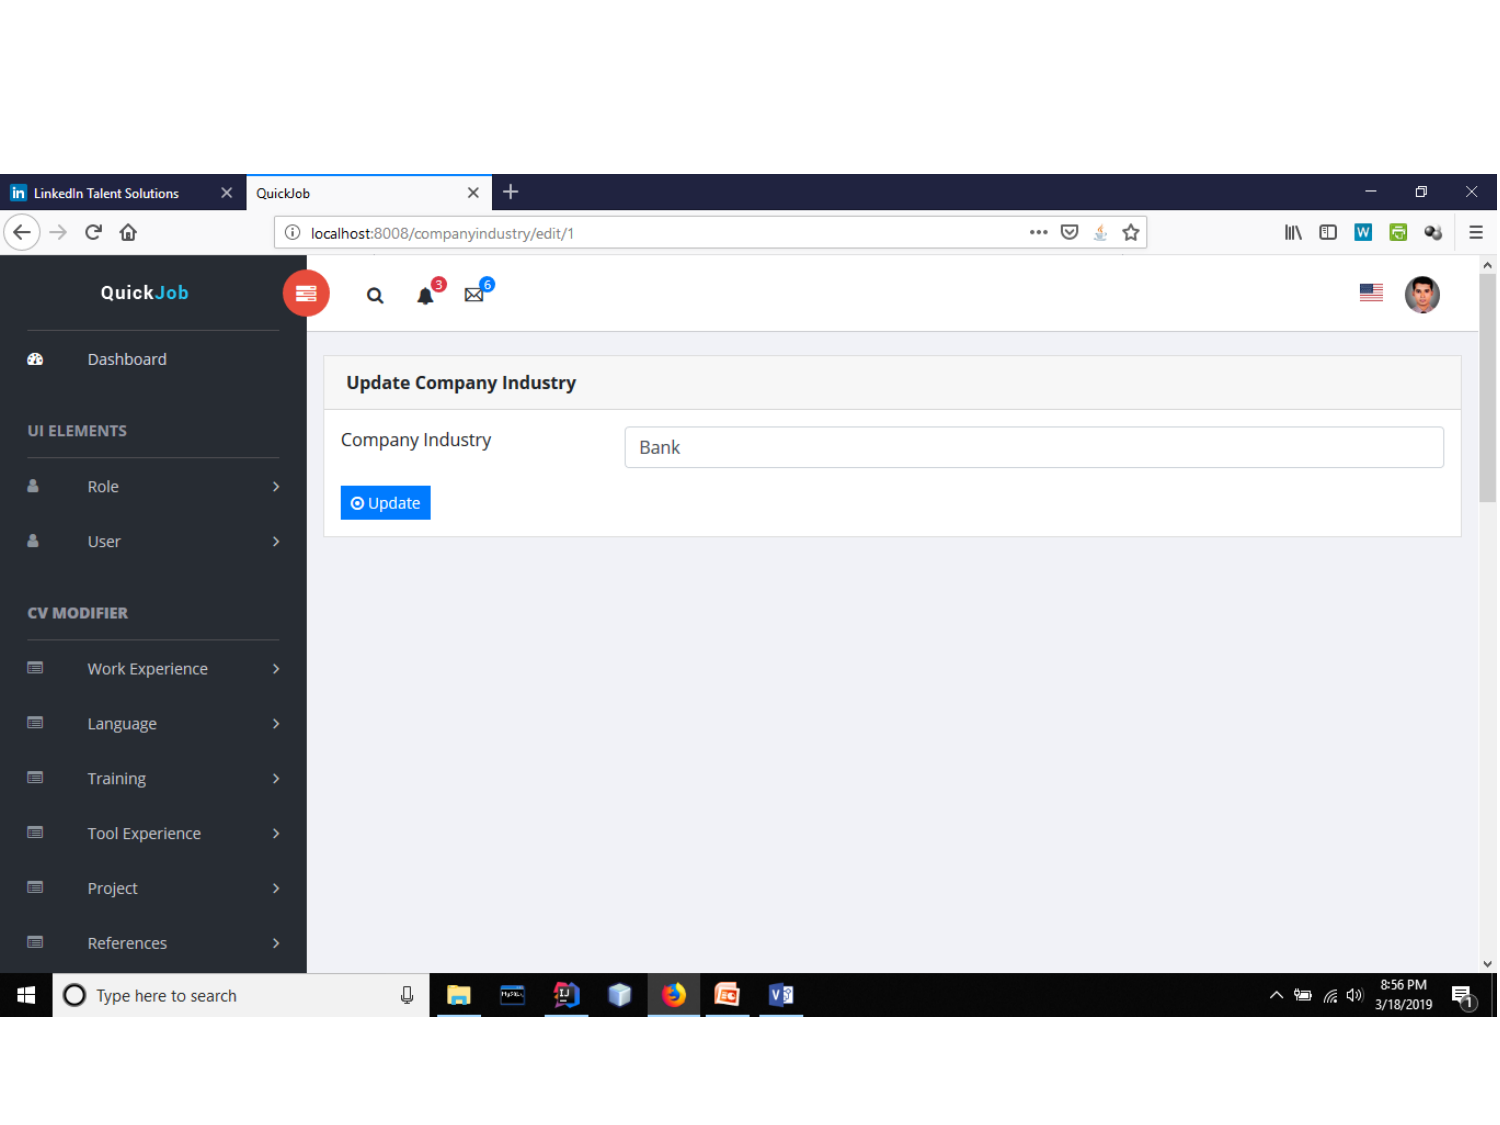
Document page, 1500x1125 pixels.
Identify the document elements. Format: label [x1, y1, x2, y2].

picture [0, 174, 1498, 1017]
